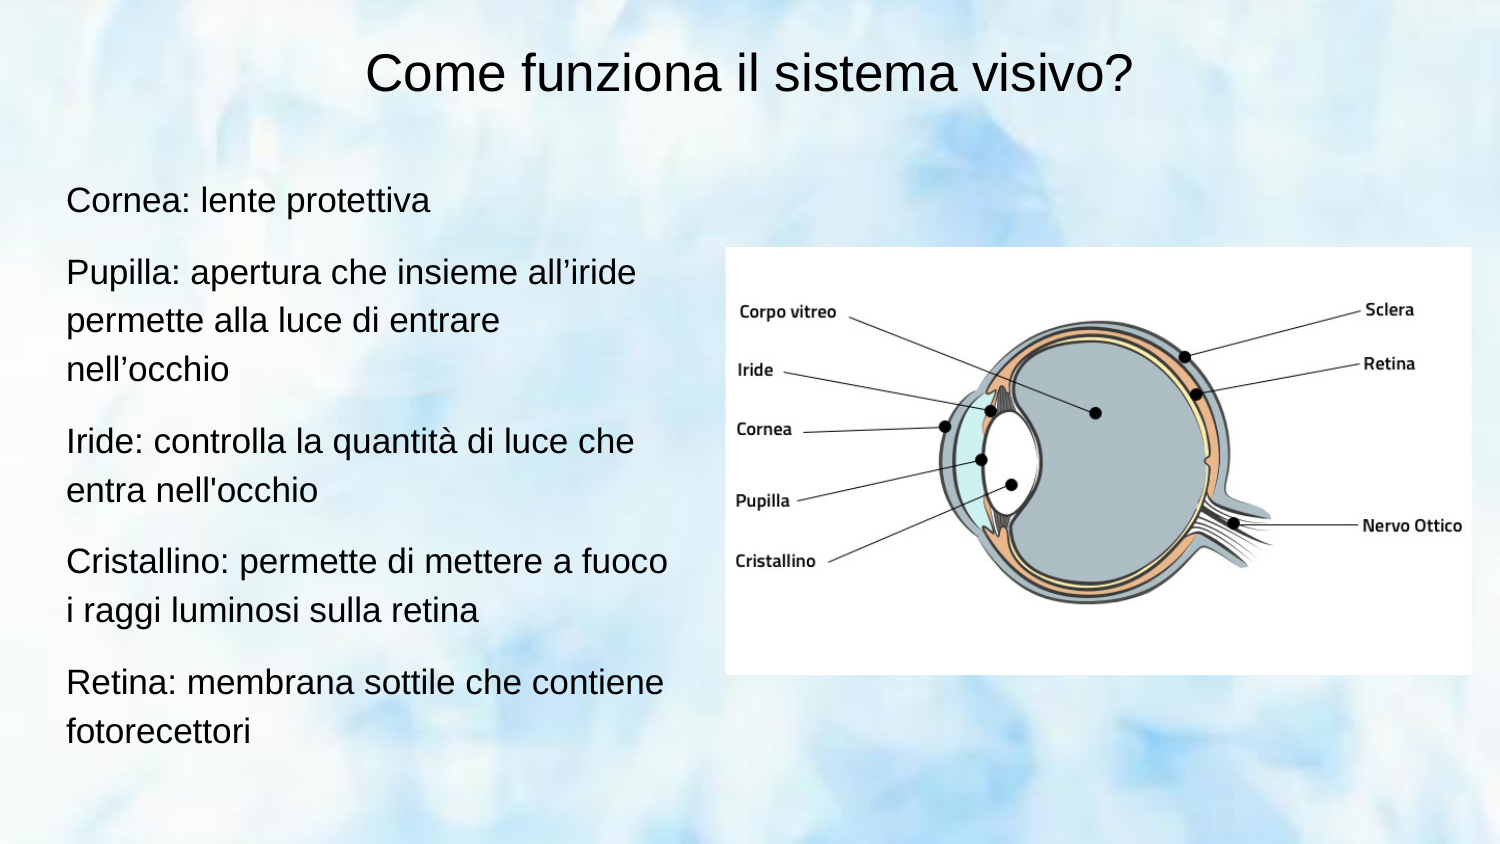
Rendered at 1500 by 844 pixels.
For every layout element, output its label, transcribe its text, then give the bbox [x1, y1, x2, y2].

list Cornea: lente protettiva Pupilla: apertura che insieme all’iride permette alla luce di entrare nell’occhio Iride: controlla la quantità di luce che entra nell'occhio Cristallino: permette di mettere a fuoco i raggi luminosi sulla retina Retina: membrana sottile che contiene fotorecettori [51, 155, 685, 766]
title Come funziona il sistema visivo? [51, 23, 1449, 117]
picture [0, 0, 1500, 844]
